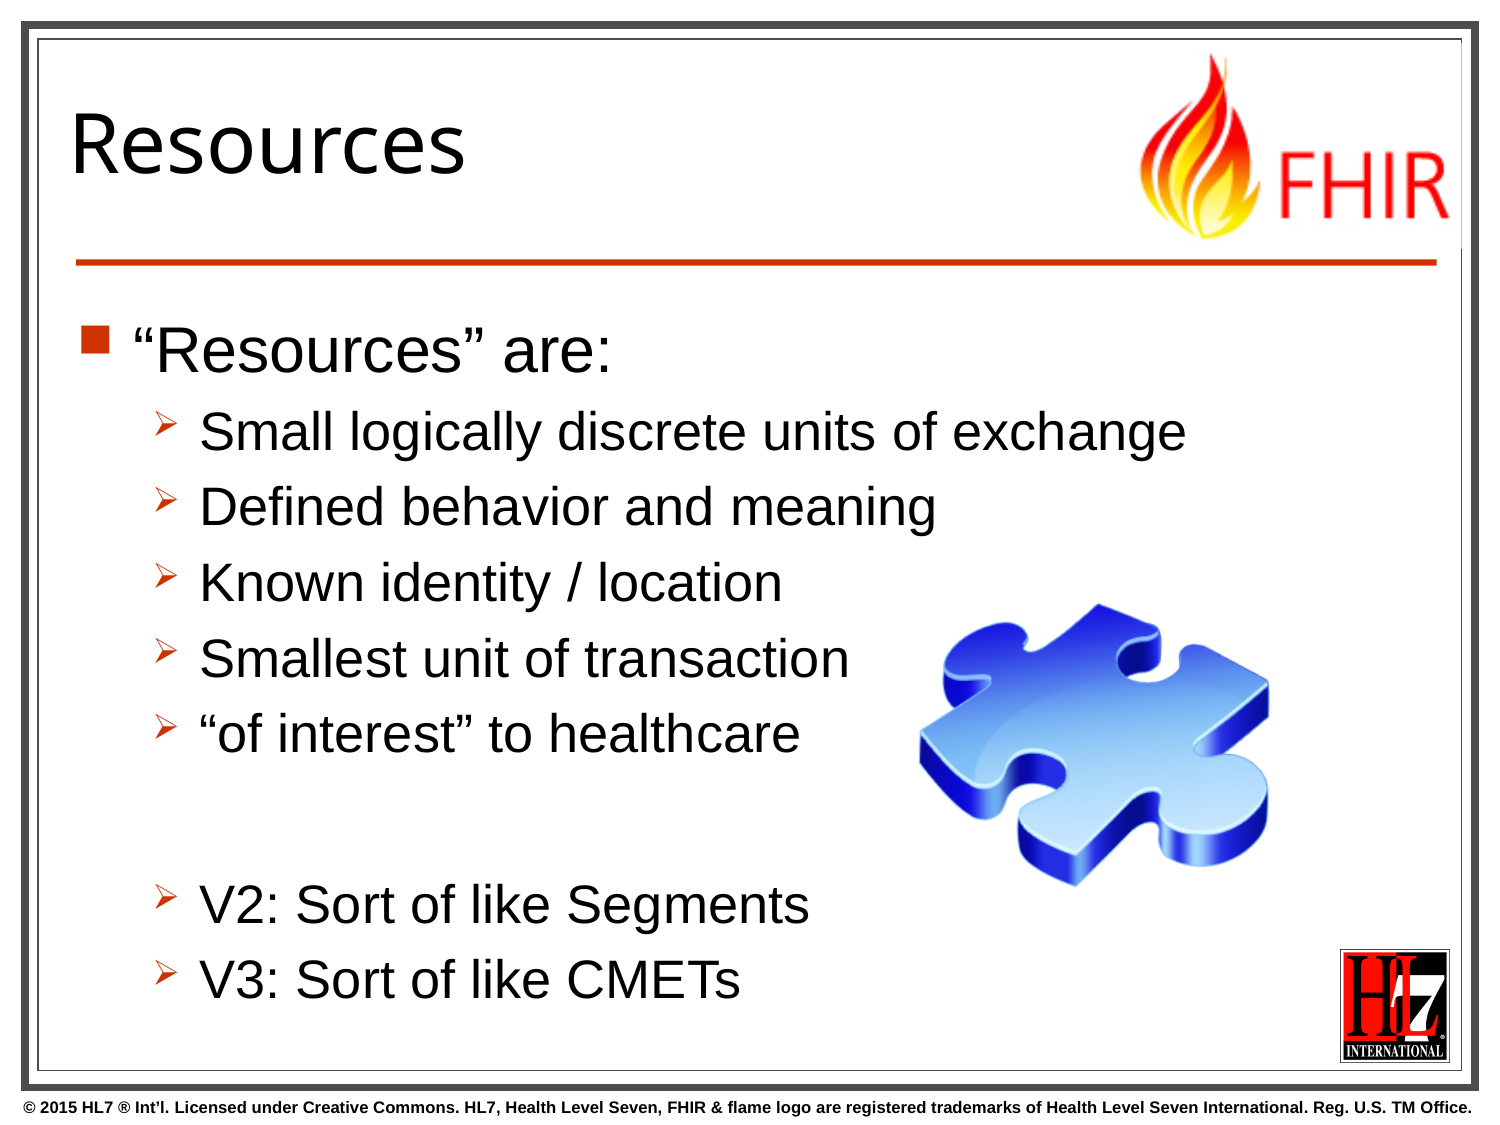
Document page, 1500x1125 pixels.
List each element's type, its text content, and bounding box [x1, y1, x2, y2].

picture [1340, 949, 1450, 1063]
picture [1124, 42, 1462, 250]
picture [912, 550, 1301, 939]
title Resources [53, 54, 1122, 244]
list “Resources” are: Small logically discrete units of exchange Defined behavior and meaning Known identity / location Smallest unit of transaction “of interest” to healthcare V2: Sort of like Segments V3: Sort of like CMETs [62, 299, 1438, 1059]
